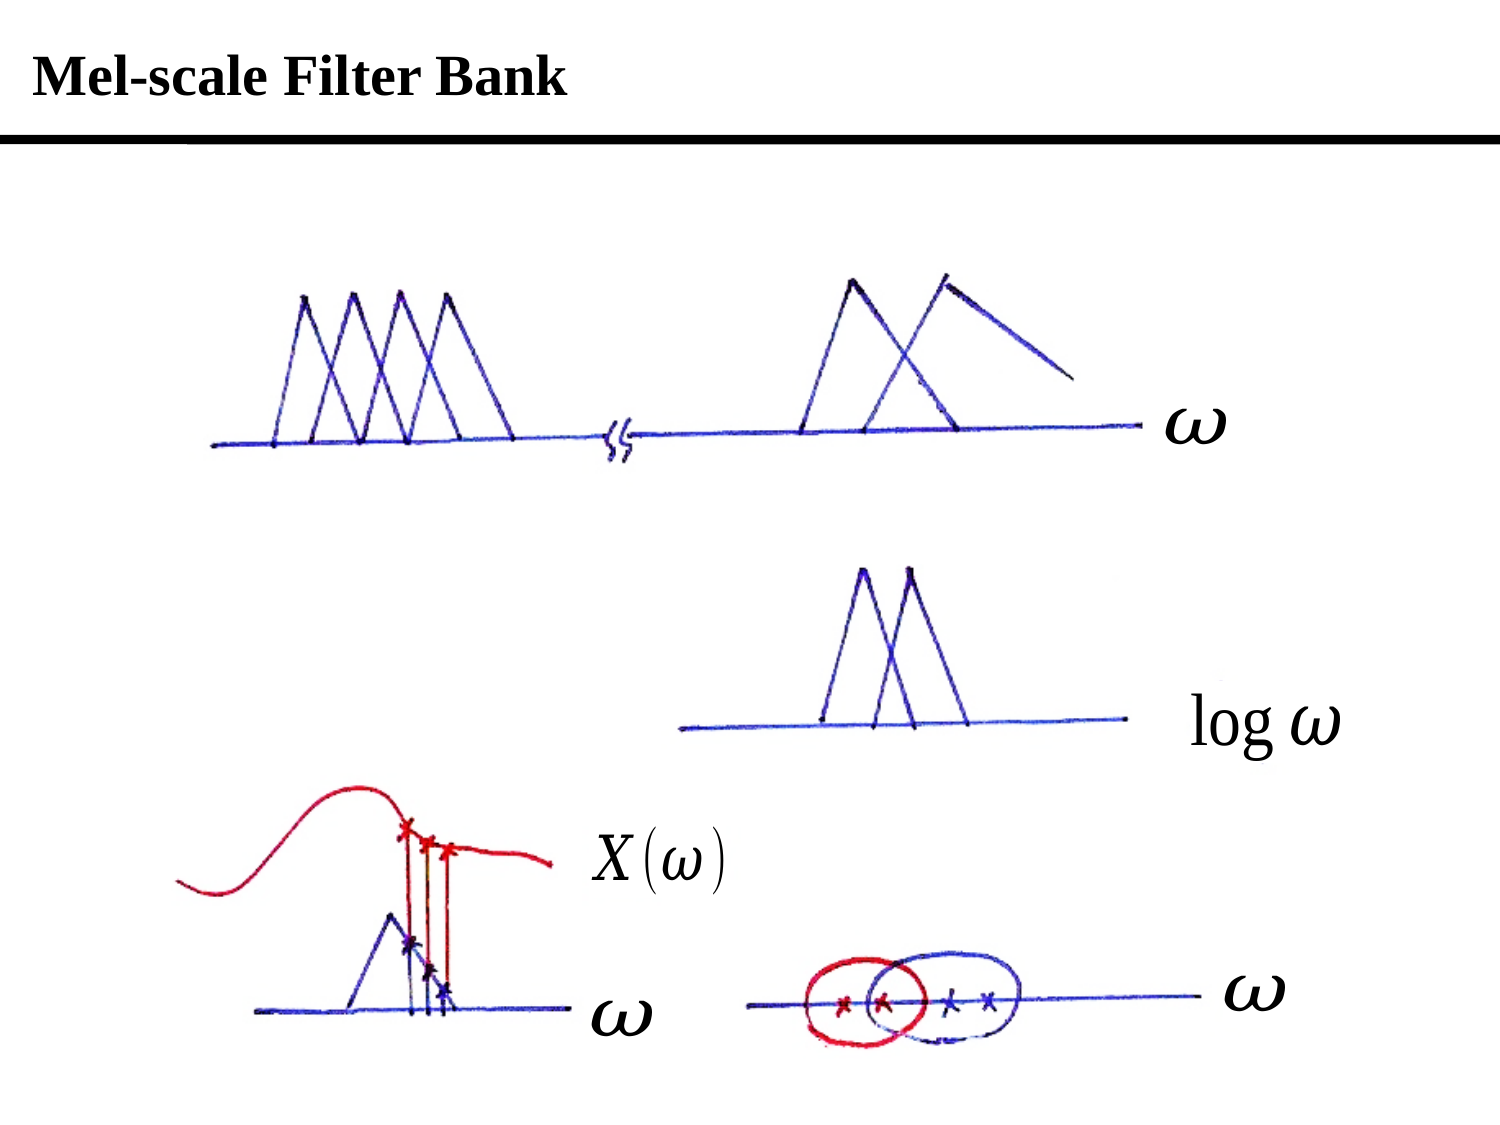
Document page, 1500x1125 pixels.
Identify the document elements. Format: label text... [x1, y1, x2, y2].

picture [170, 266, 1344, 1059]
text_box Mel-scale Filter Bank [17, 29, 625, 115]
